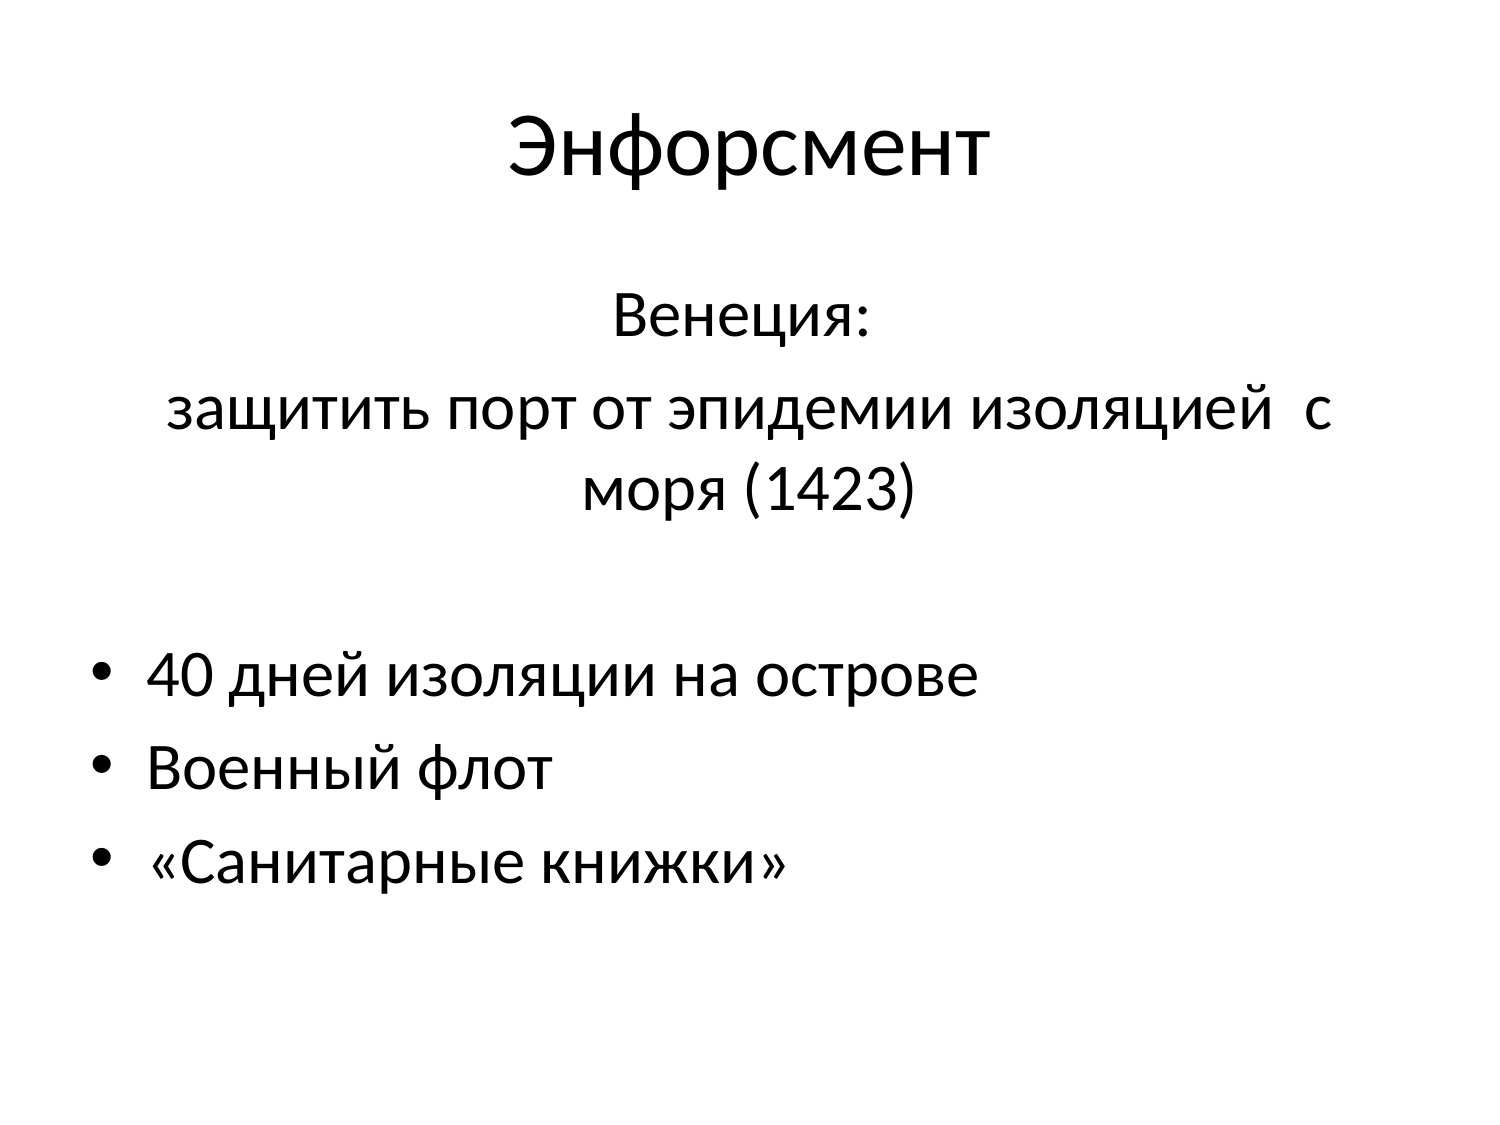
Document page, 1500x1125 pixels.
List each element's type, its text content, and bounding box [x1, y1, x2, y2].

list Венеция: защитить порт от эпидемии изоляцией с моря (1423) 40 дней изоляции на острове Военный флот «Санитарные книжки» [75, 262, 1425, 1005]
title Энфорсмент [75, 45, 1425, 233]
